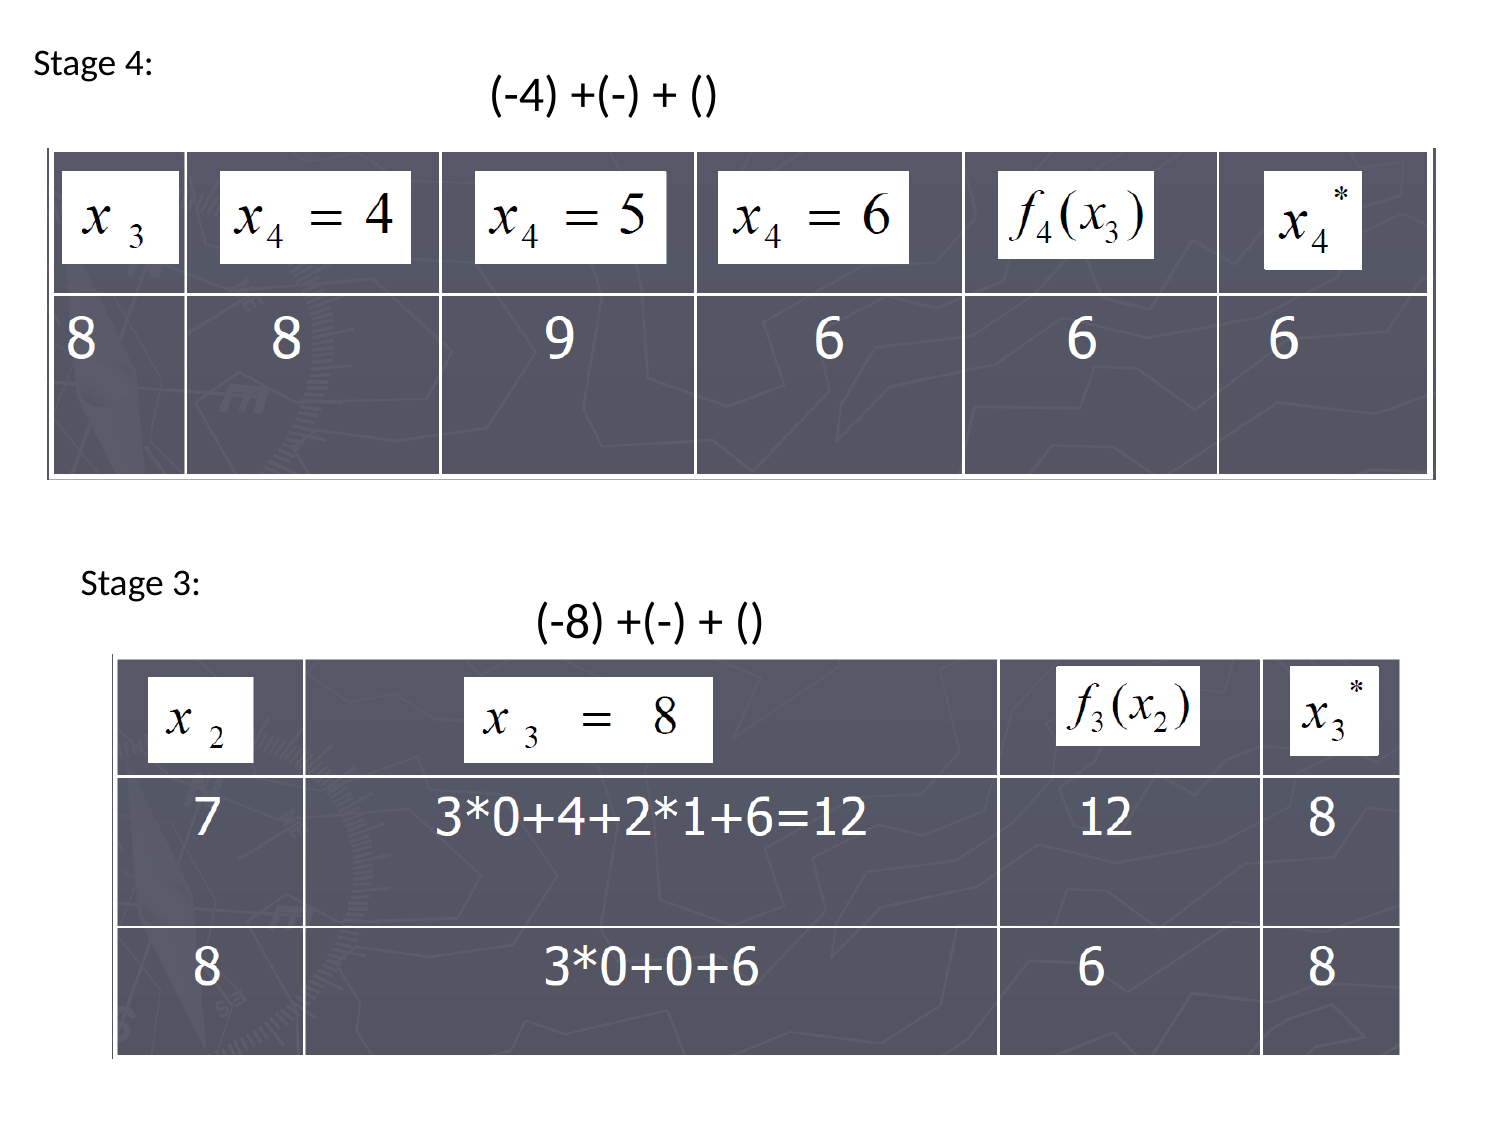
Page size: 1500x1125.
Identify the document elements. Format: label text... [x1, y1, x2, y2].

text_box Stage 4: [18, 30, 170, 91]
picture [111, 654, 1400, 1060]
picture [46, 147, 1436, 481]
text_box Stage 3: [65, 550, 217, 611]
